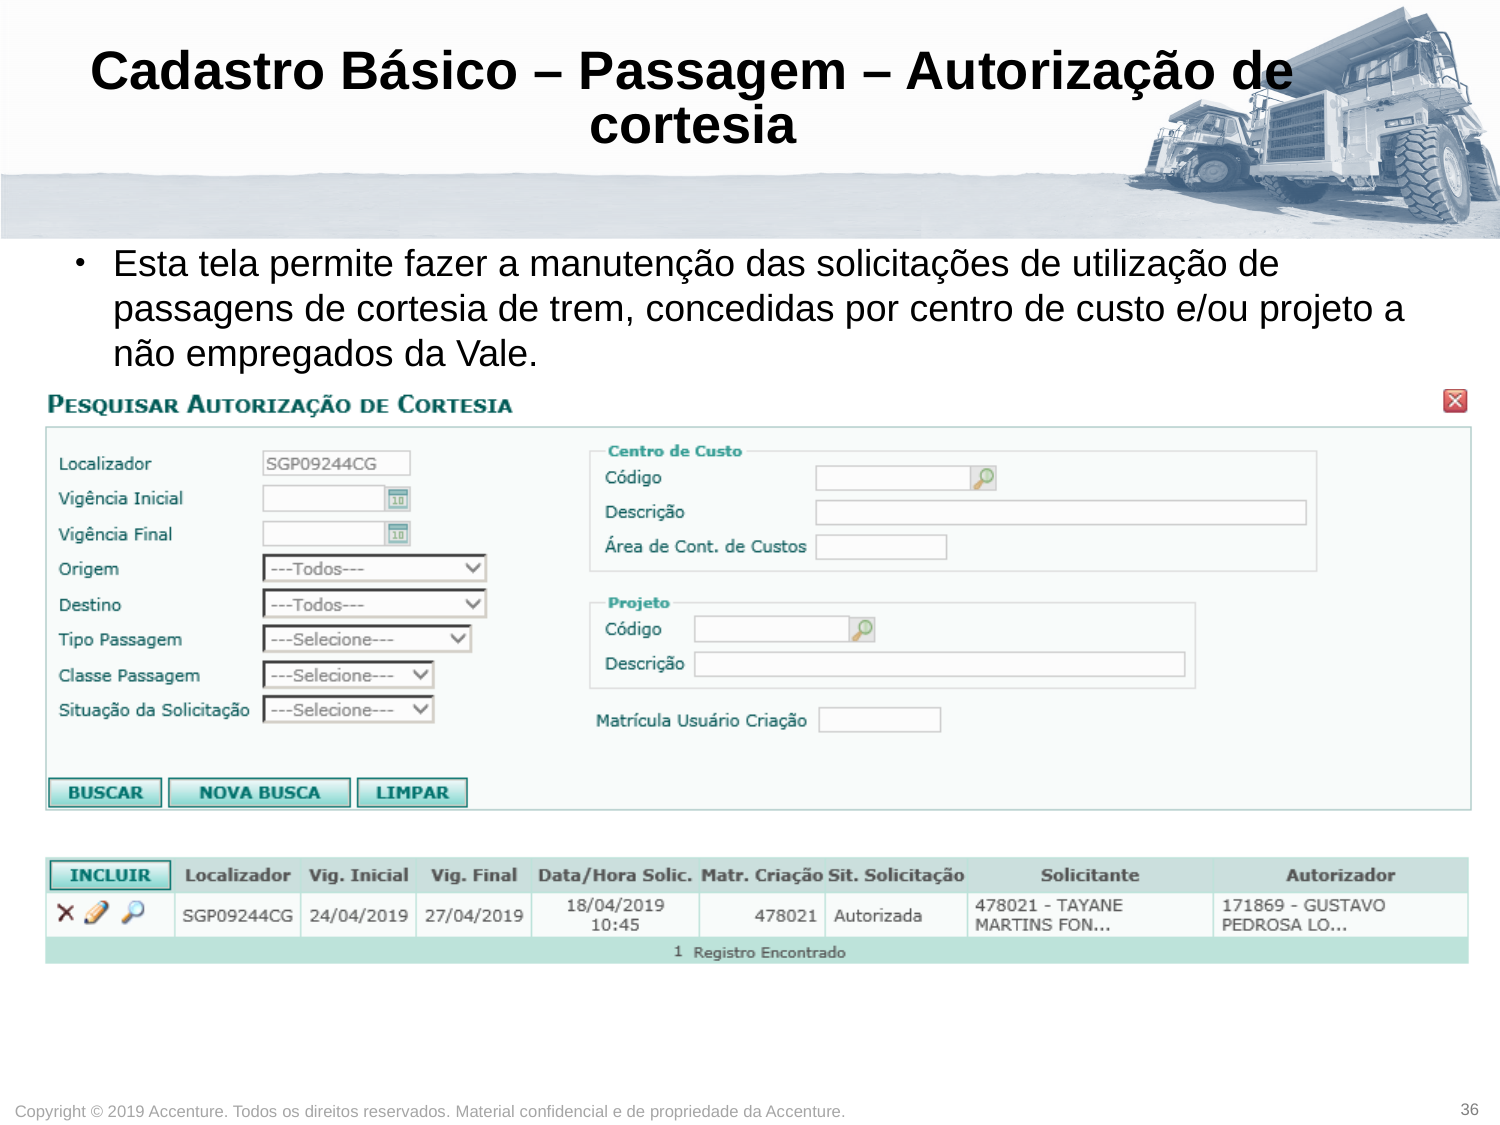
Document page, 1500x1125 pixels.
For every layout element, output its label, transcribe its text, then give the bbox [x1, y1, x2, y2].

text_box Cadastro Básico – Passagem – Autorização de cortesia [75, 25, 1312, 155]
picture [35, 389, 1487, 982]
picture [0, 0, 1500, 239]
text_box Esta tela permite fazer a manutenção das solicitações de utilização de passagens de cortesia de trem, concedidas por centro de custo e/ou projeto a não empregados da Vale. [75, 239, 1425, 387]
